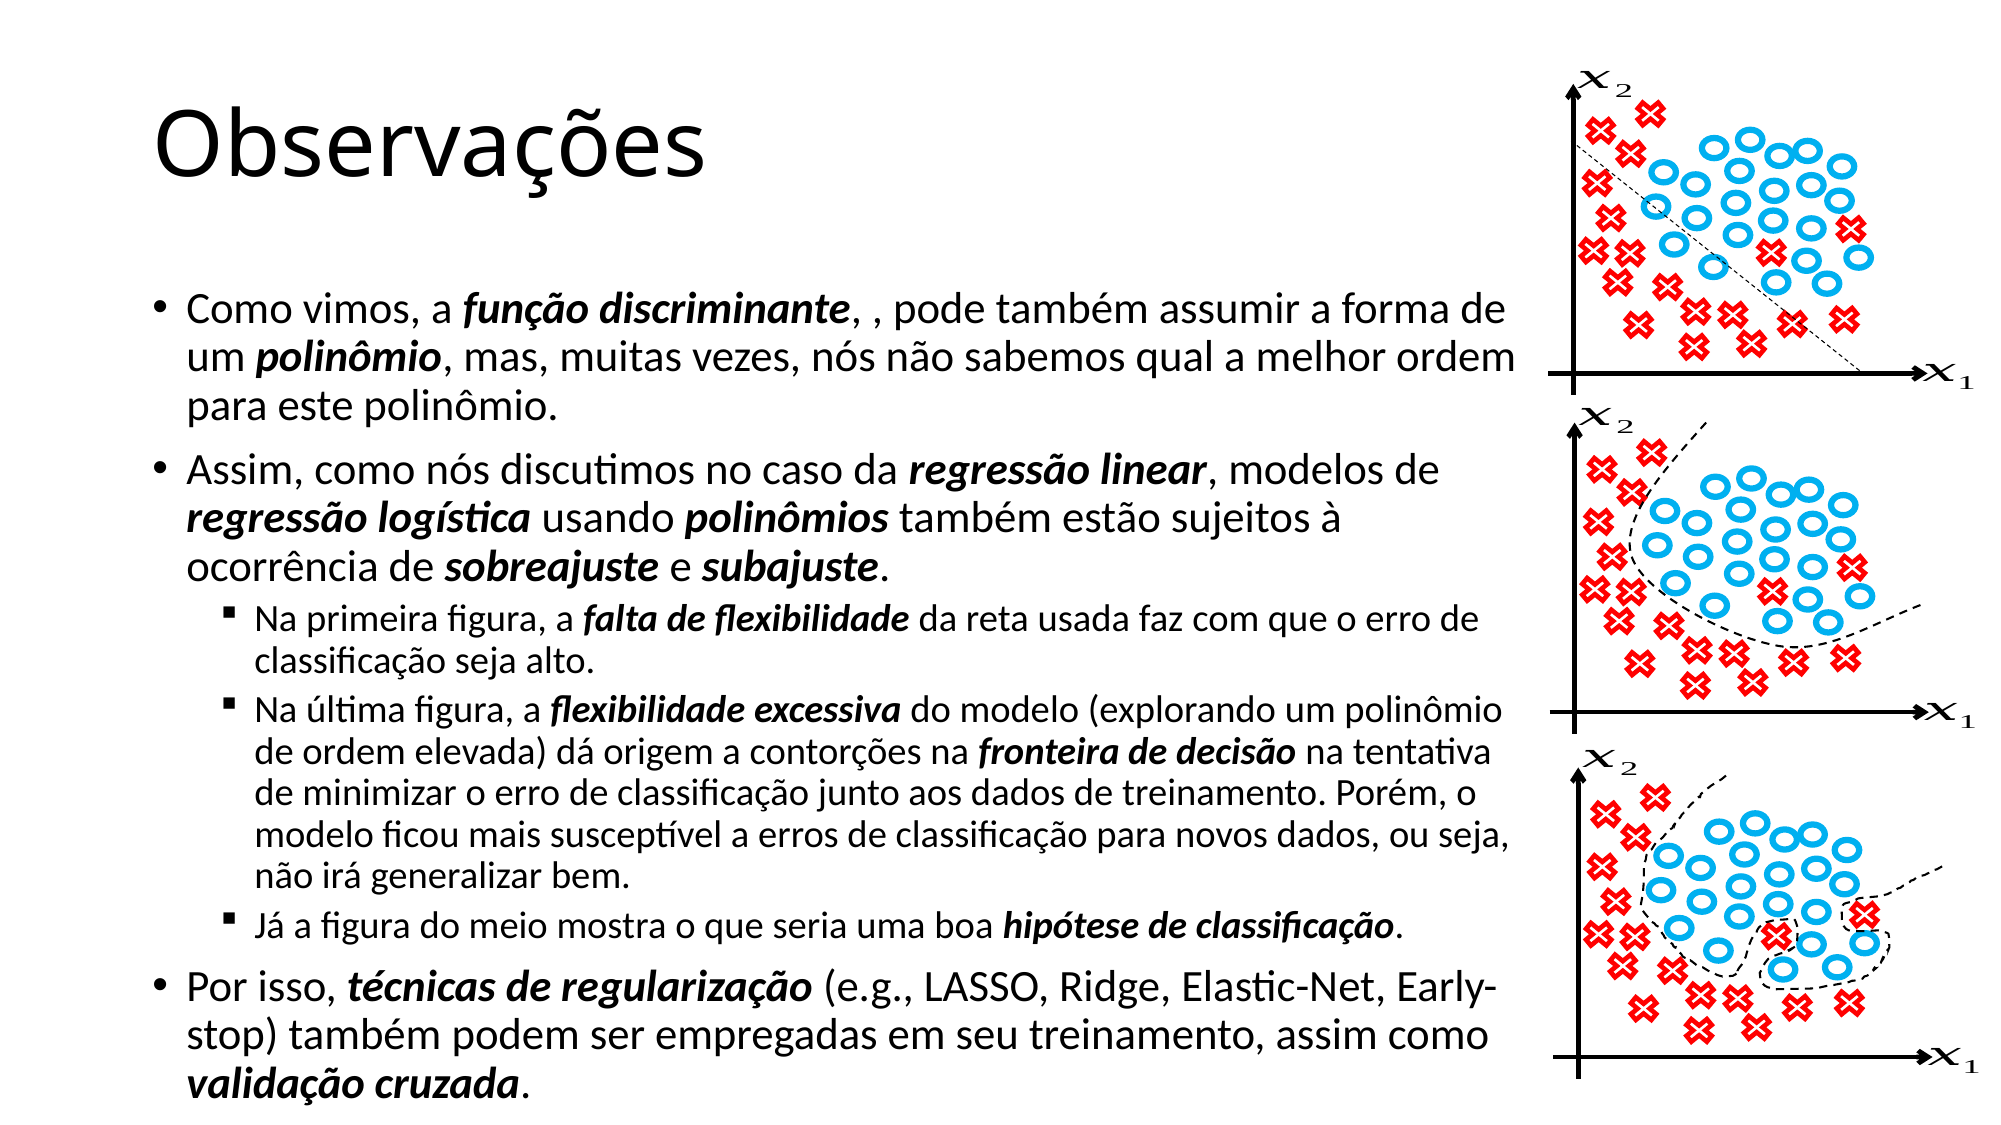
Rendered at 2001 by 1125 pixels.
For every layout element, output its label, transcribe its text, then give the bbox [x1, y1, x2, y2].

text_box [1553, 738, 1983, 1080]
title Observações [137, 38, 1863, 256]
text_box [1548, 60, 1978, 396]
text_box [1549, 396, 1979, 735]
